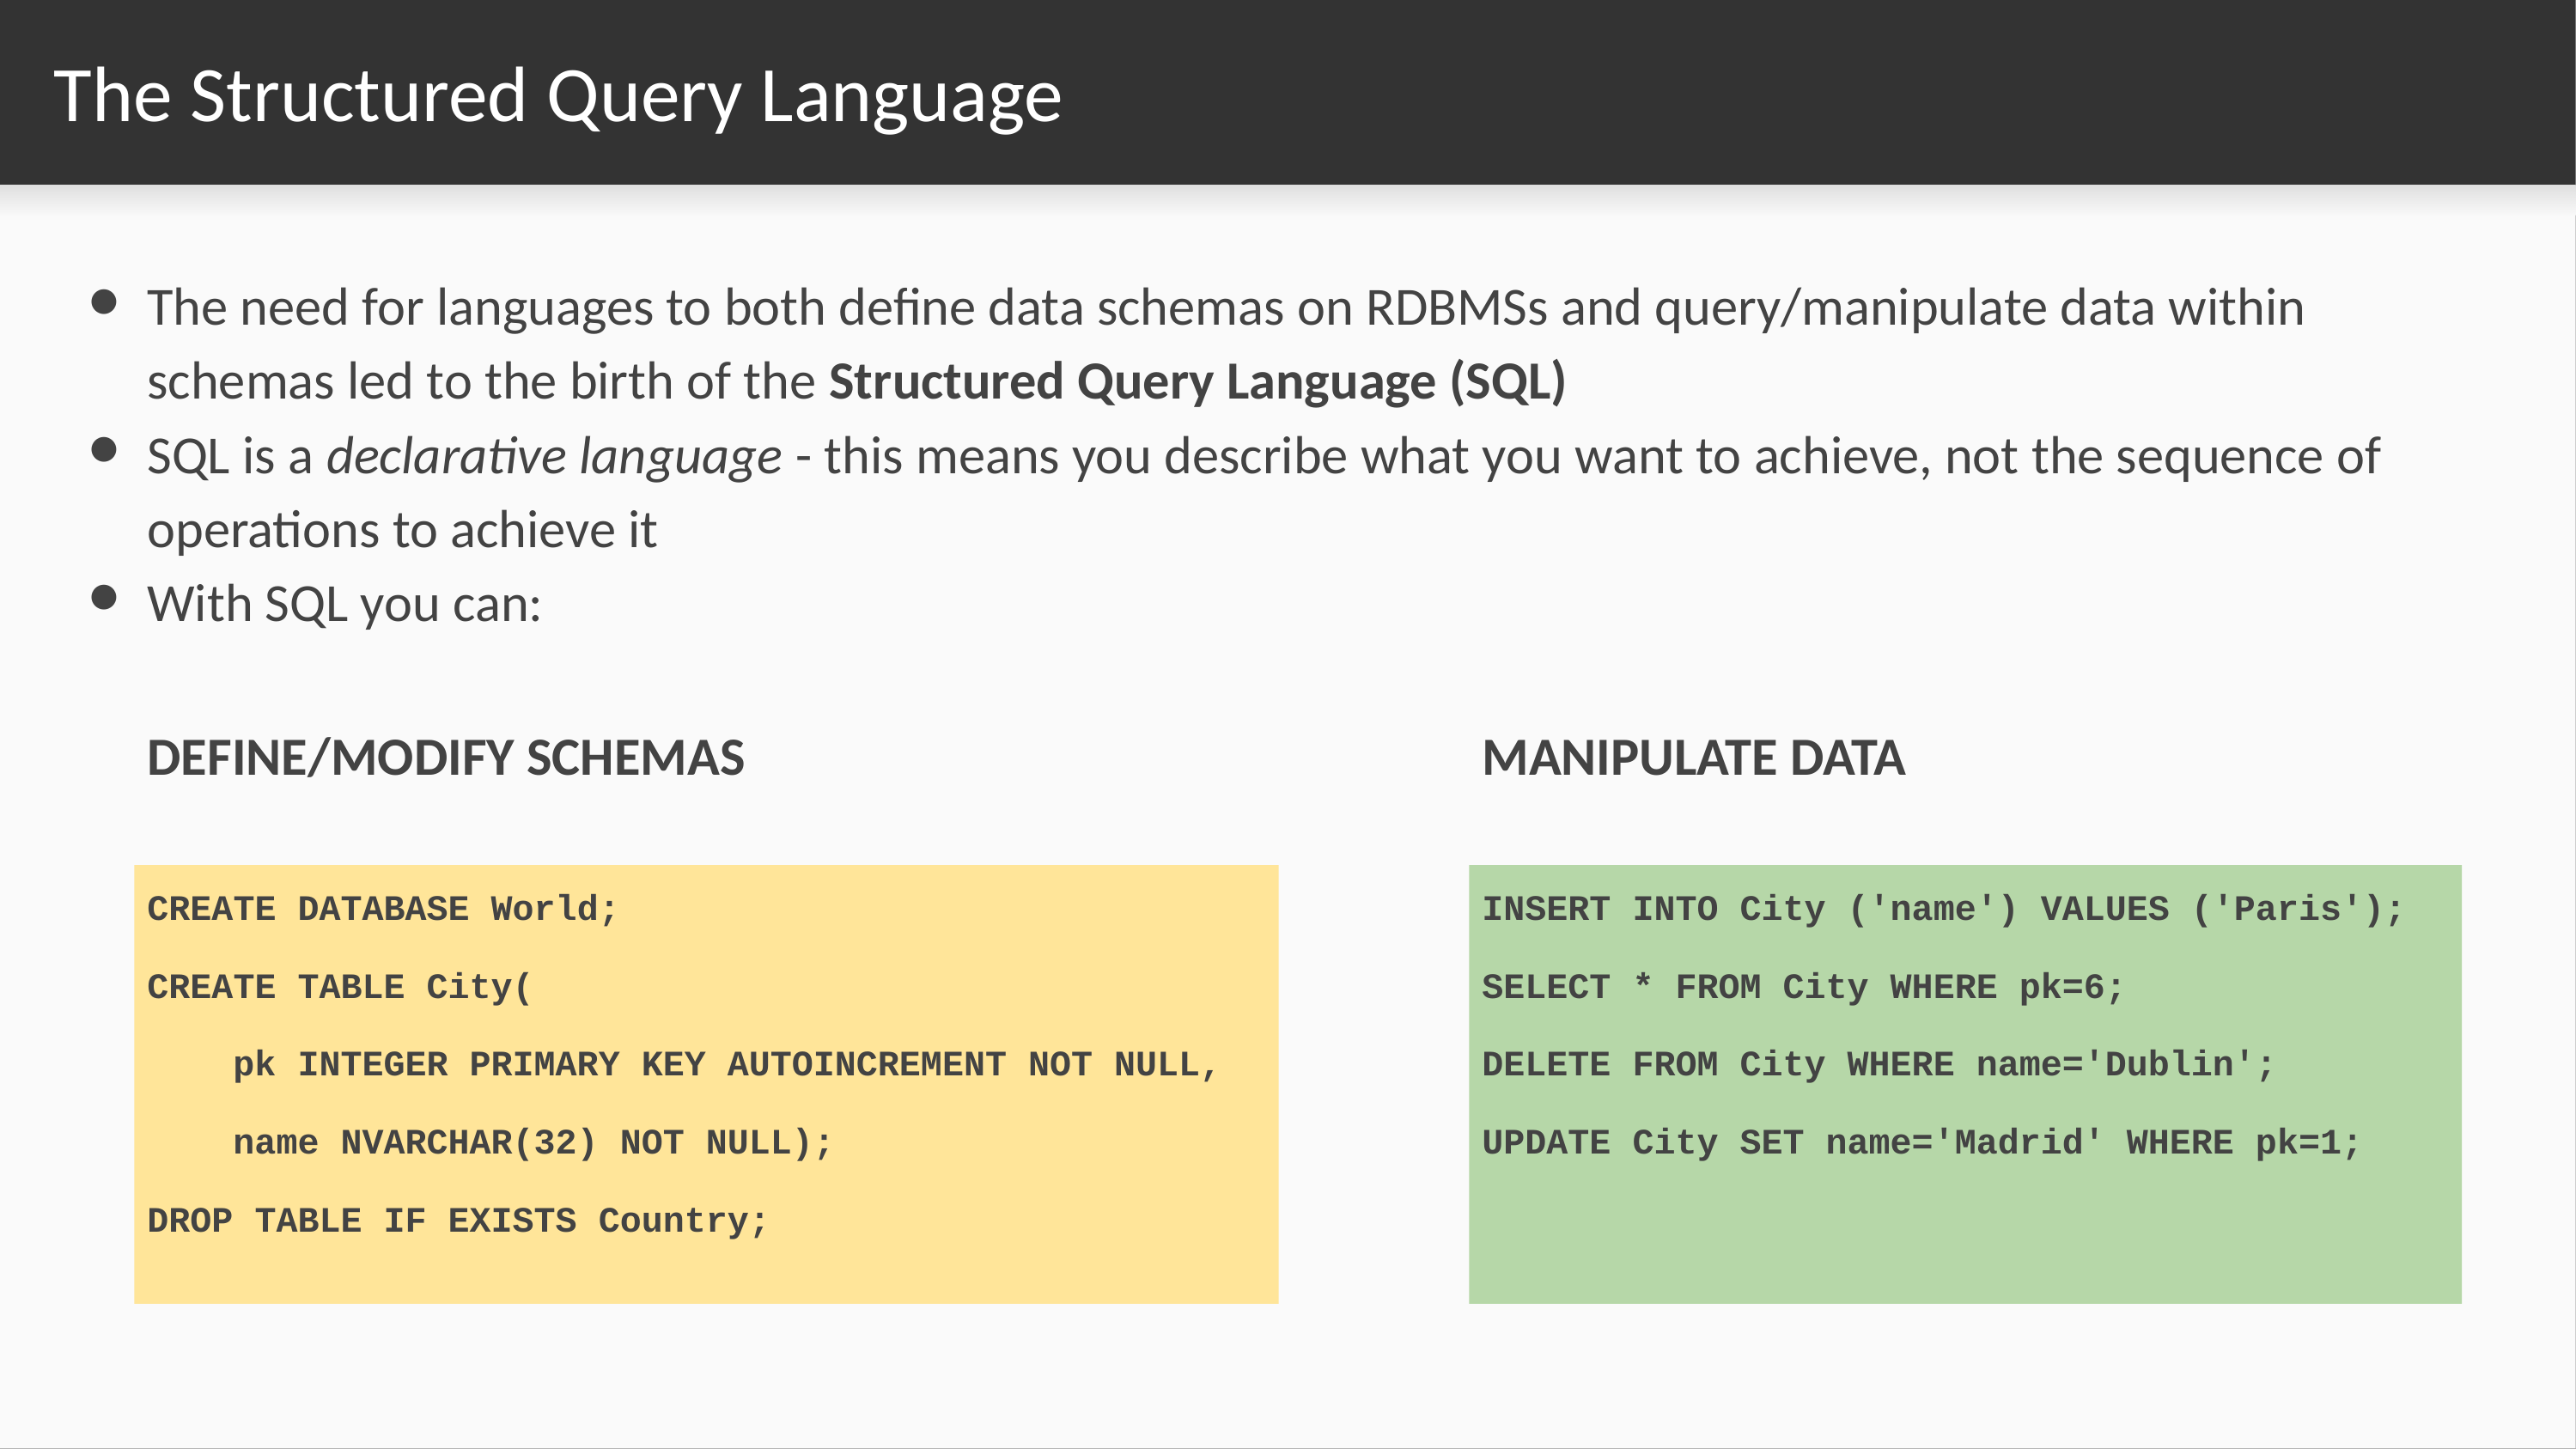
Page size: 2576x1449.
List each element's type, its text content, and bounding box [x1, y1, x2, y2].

title The Structured Query Language [27, 4, 2514, 175]
text_box The need for languages to both define data schemas on RDBMSs and query/manipulate data within schemas led to the birth of the Structured Query Language (SQL) SQL is a declarative language - this means you describe what you want to achieve, not the sequence of operations to achieve it With SQL you can: [70, 248, 2506, 688]
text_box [134, 698, 2463, 1305]
